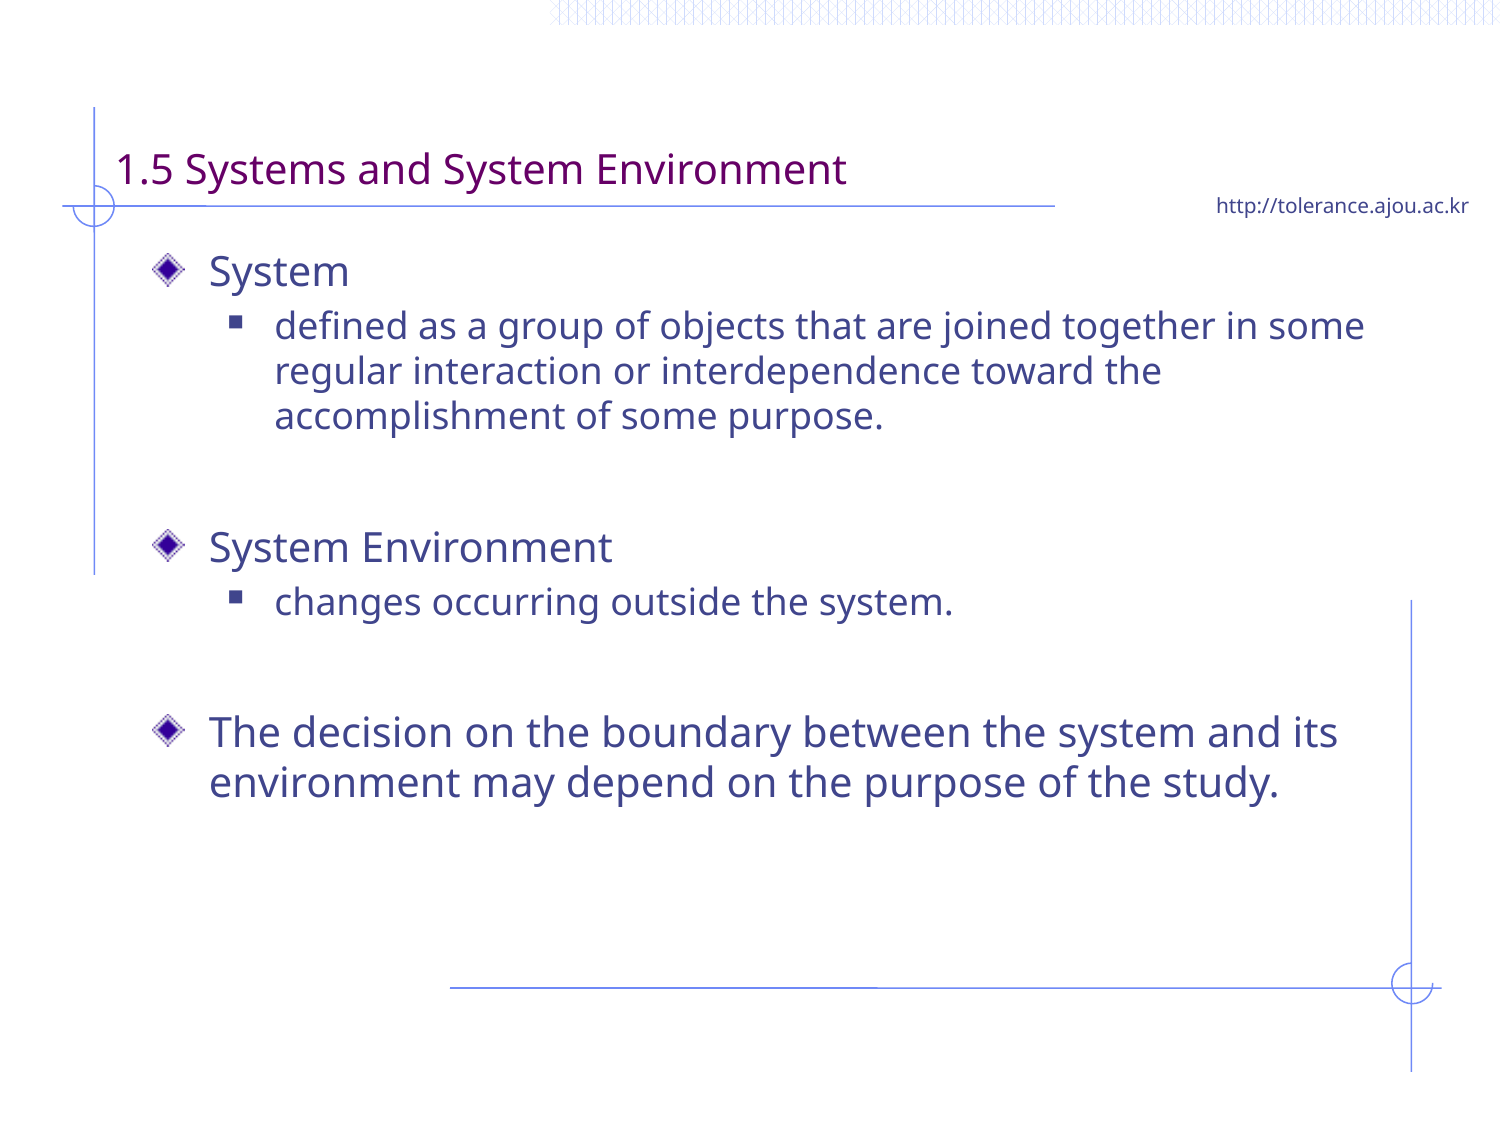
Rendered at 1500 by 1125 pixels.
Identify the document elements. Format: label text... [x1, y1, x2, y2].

picture [152, 529, 185, 562]
picture [152, 253, 185, 287]
title 1.5 Systems and System Environment [99, 99, 1163, 201]
picture [152, 714, 185, 747]
list System defined as a group of objects that are joined together in some regular interaction or interdependence toward the accomplishment of some purpose. System Environment changes occurring outside the system. The decision on the boundary between the system and its environment may depend on the purpose of the study. [137, 237, 1413, 988]
